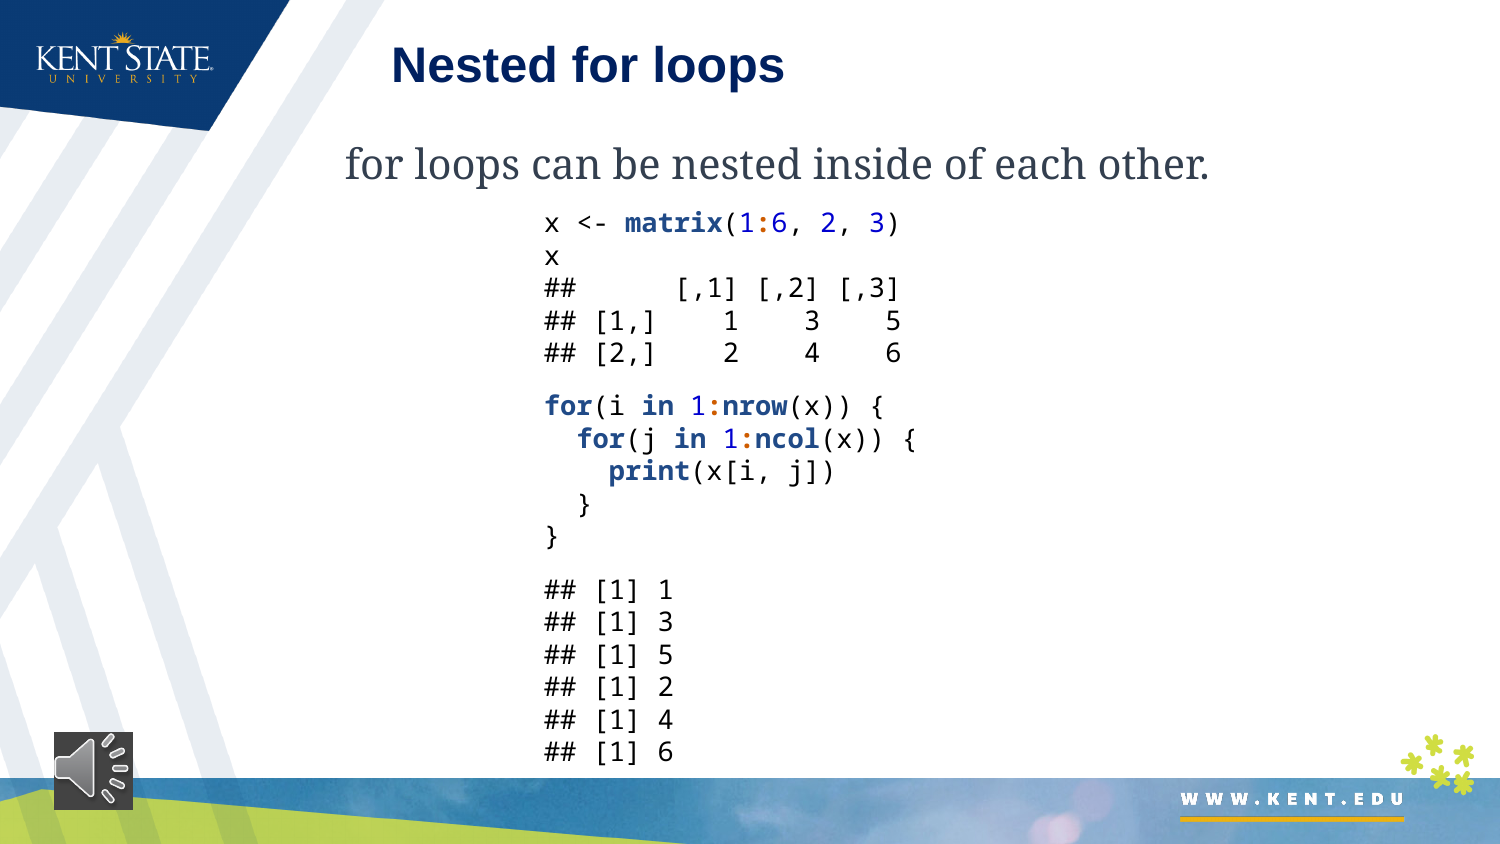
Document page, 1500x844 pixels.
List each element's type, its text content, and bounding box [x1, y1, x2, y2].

text_box for loops can be nested inside of each other. [330, 130, 1388, 263]
text_box x <- matrix(1:6, 2, 3) x ## [,1] [,2] [,3] ## [1,] 1 3 5 ## [2,] 2 4 6 for(i in 1:nrow(x)) { for(j in 1:ncol(x)) { print(x[i, j]) } } ## [1] 1 ## [1] 3 ## [1] 5 ## [1] 2 ## [1] 4 ## [1] 6 [529, 198, 1280, 775]
picture [0, 0, 1500, 844]
title Nested for loops [376, 33, 1314, 100]
